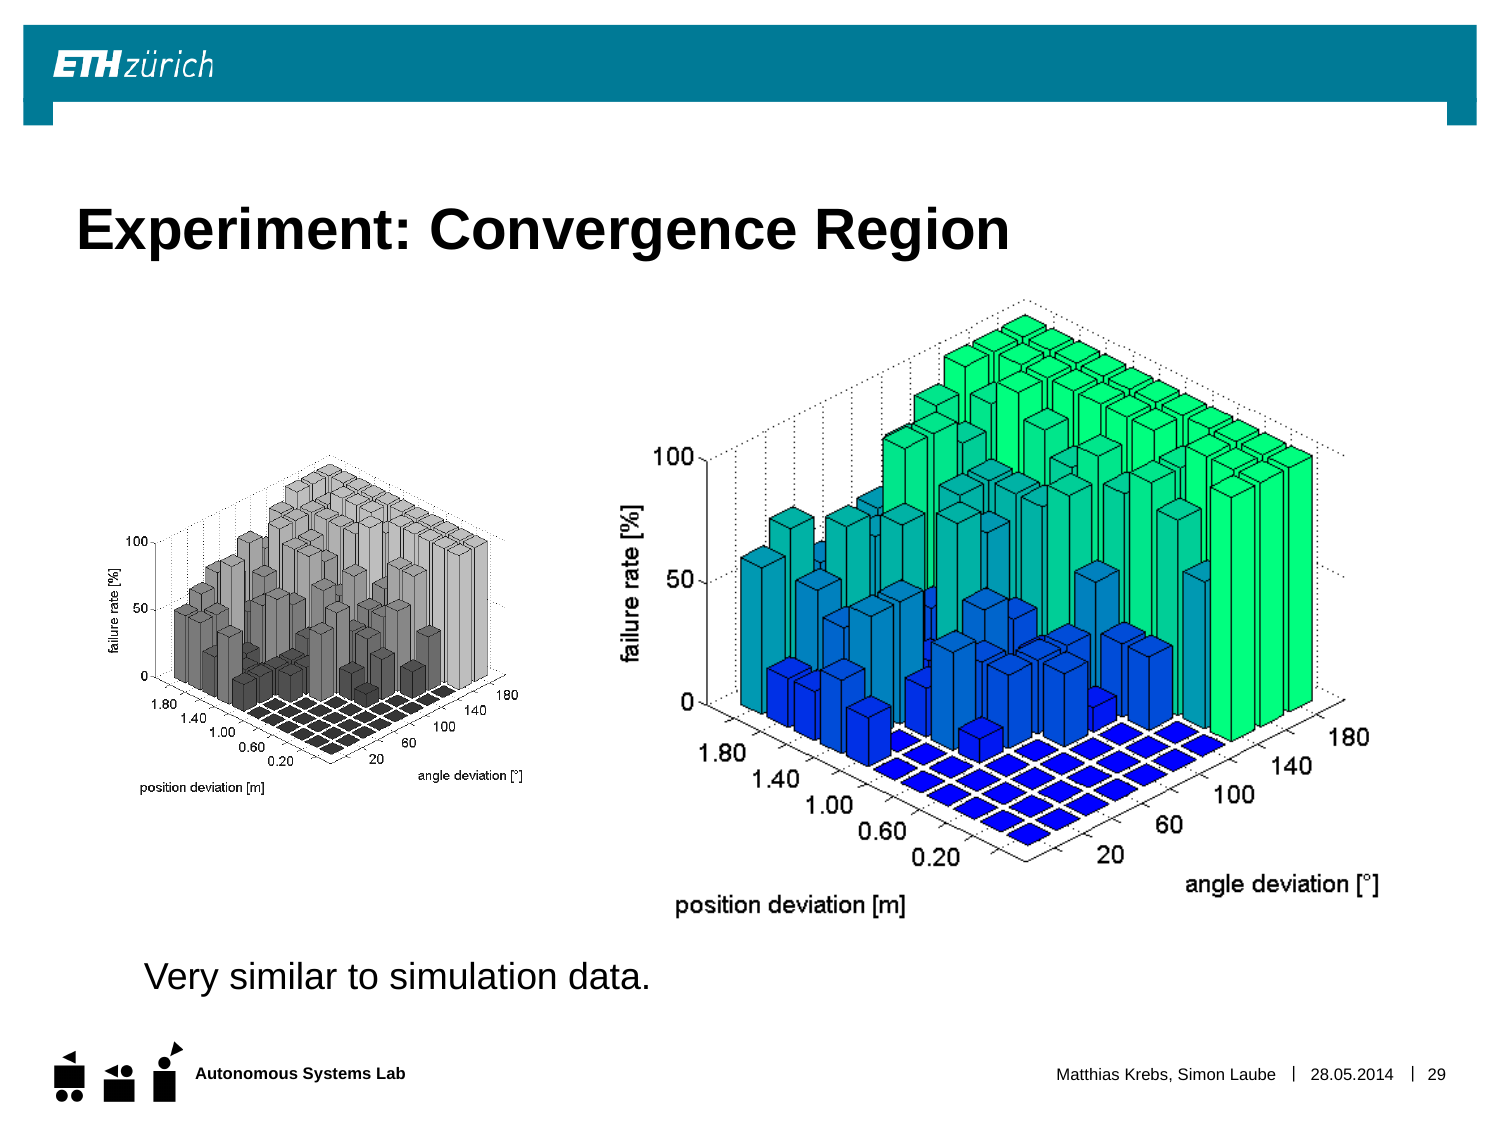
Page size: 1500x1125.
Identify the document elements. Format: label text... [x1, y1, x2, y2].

title Experiment: Convergence Region [53, 101, 1447, 262]
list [563, 246, 1460, 938]
slide_number 29 [1415, 1034, 1459, 1112]
picture [79, 426, 564, 806]
footer Matthias Krebs, Simon Laube [750, 1034, 1277, 1112]
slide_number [1302, 1034, 1403, 1112]
text_box Very similar to simulation data. [129, 944, 1259, 1005]
